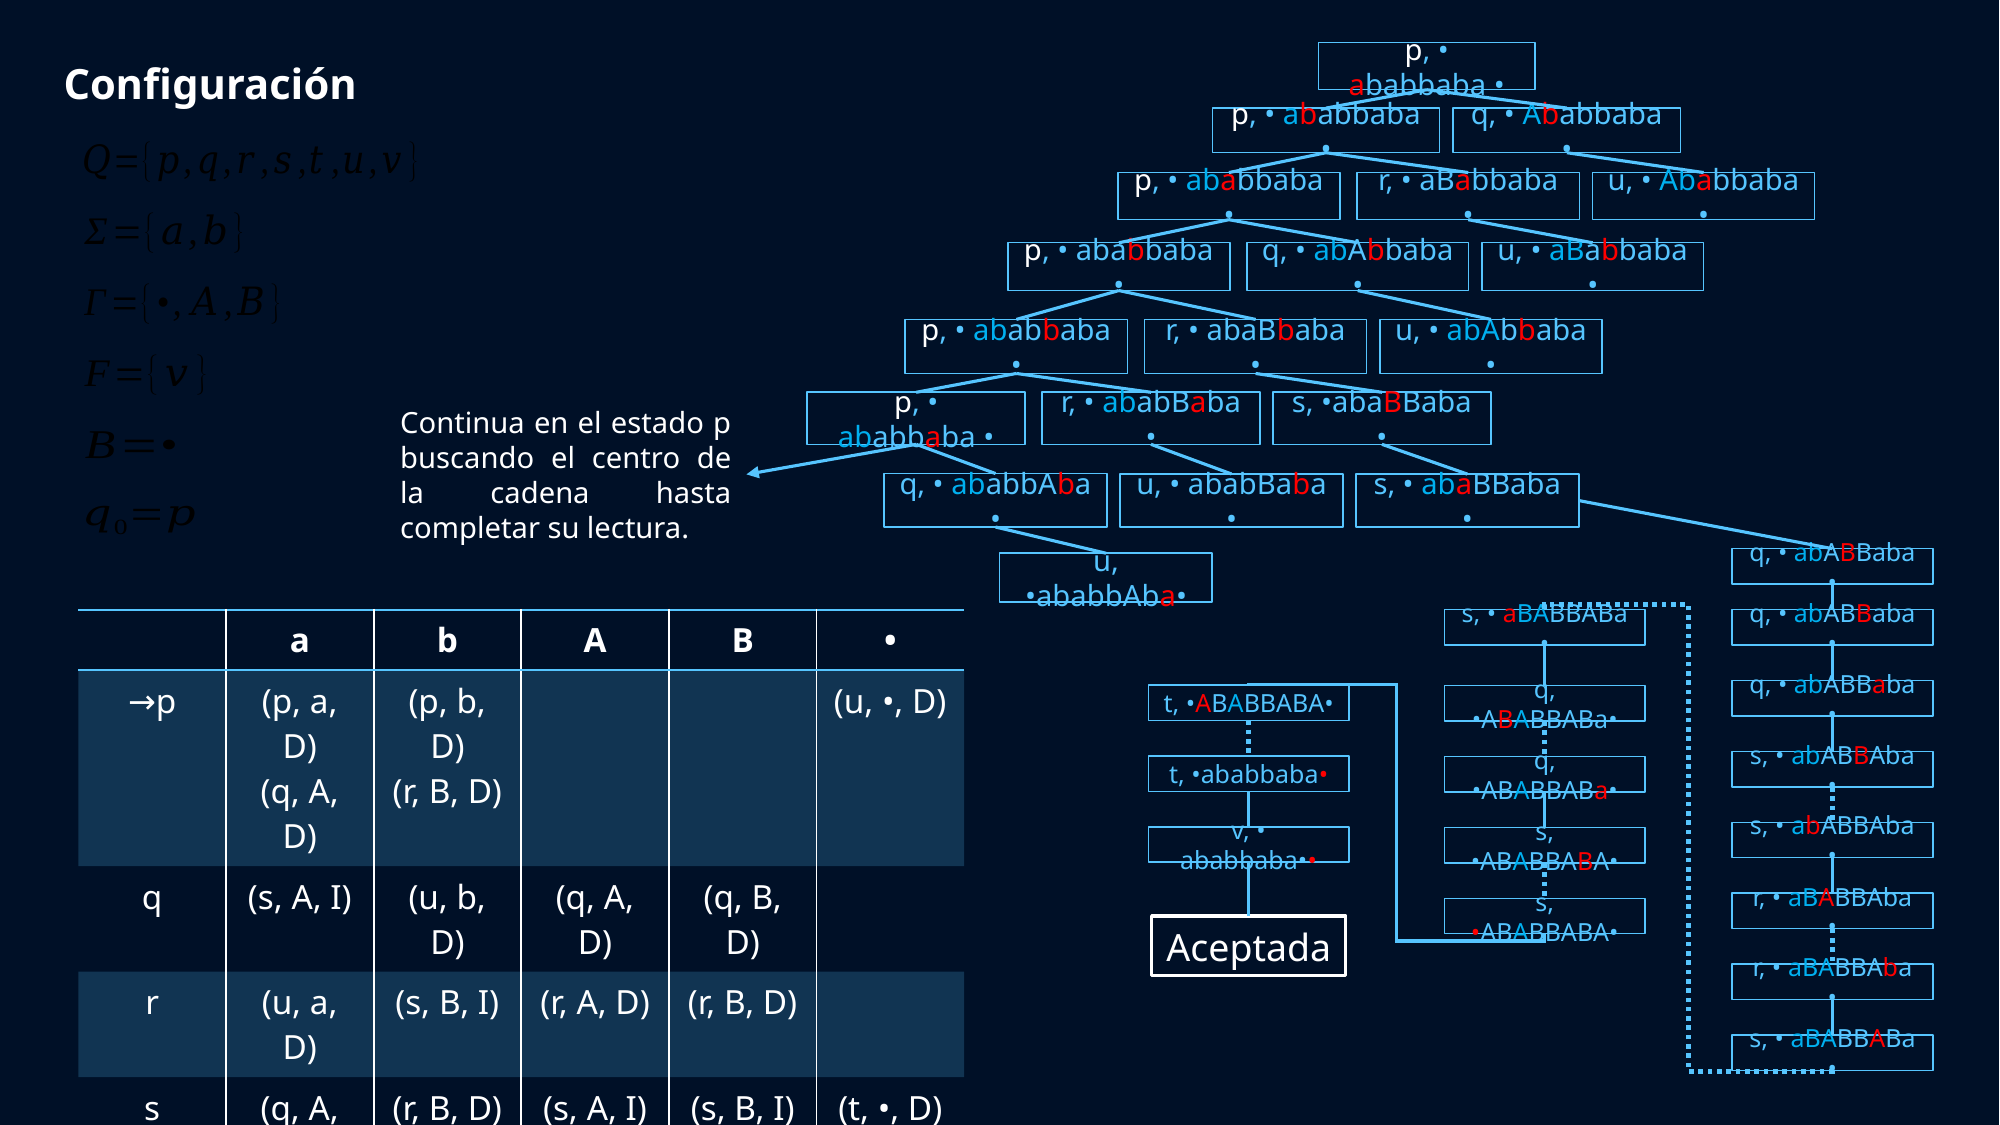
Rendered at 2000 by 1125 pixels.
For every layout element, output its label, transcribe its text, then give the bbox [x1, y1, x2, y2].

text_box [1148, 603, 1933, 1071]
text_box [385, 397, 1579, 554]
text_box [807, 373, 1491, 397]
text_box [1117, 152, 1815, 220]
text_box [995, 500, 1933, 603]
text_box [1212, 89, 1681, 152]
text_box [905, 290, 1603, 374]
text_box p, • ababbaba • [1318, 42, 1535, 89]
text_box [1007, 219, 1704, 291]
text_box Configuración [48, 50, 382, 115]
